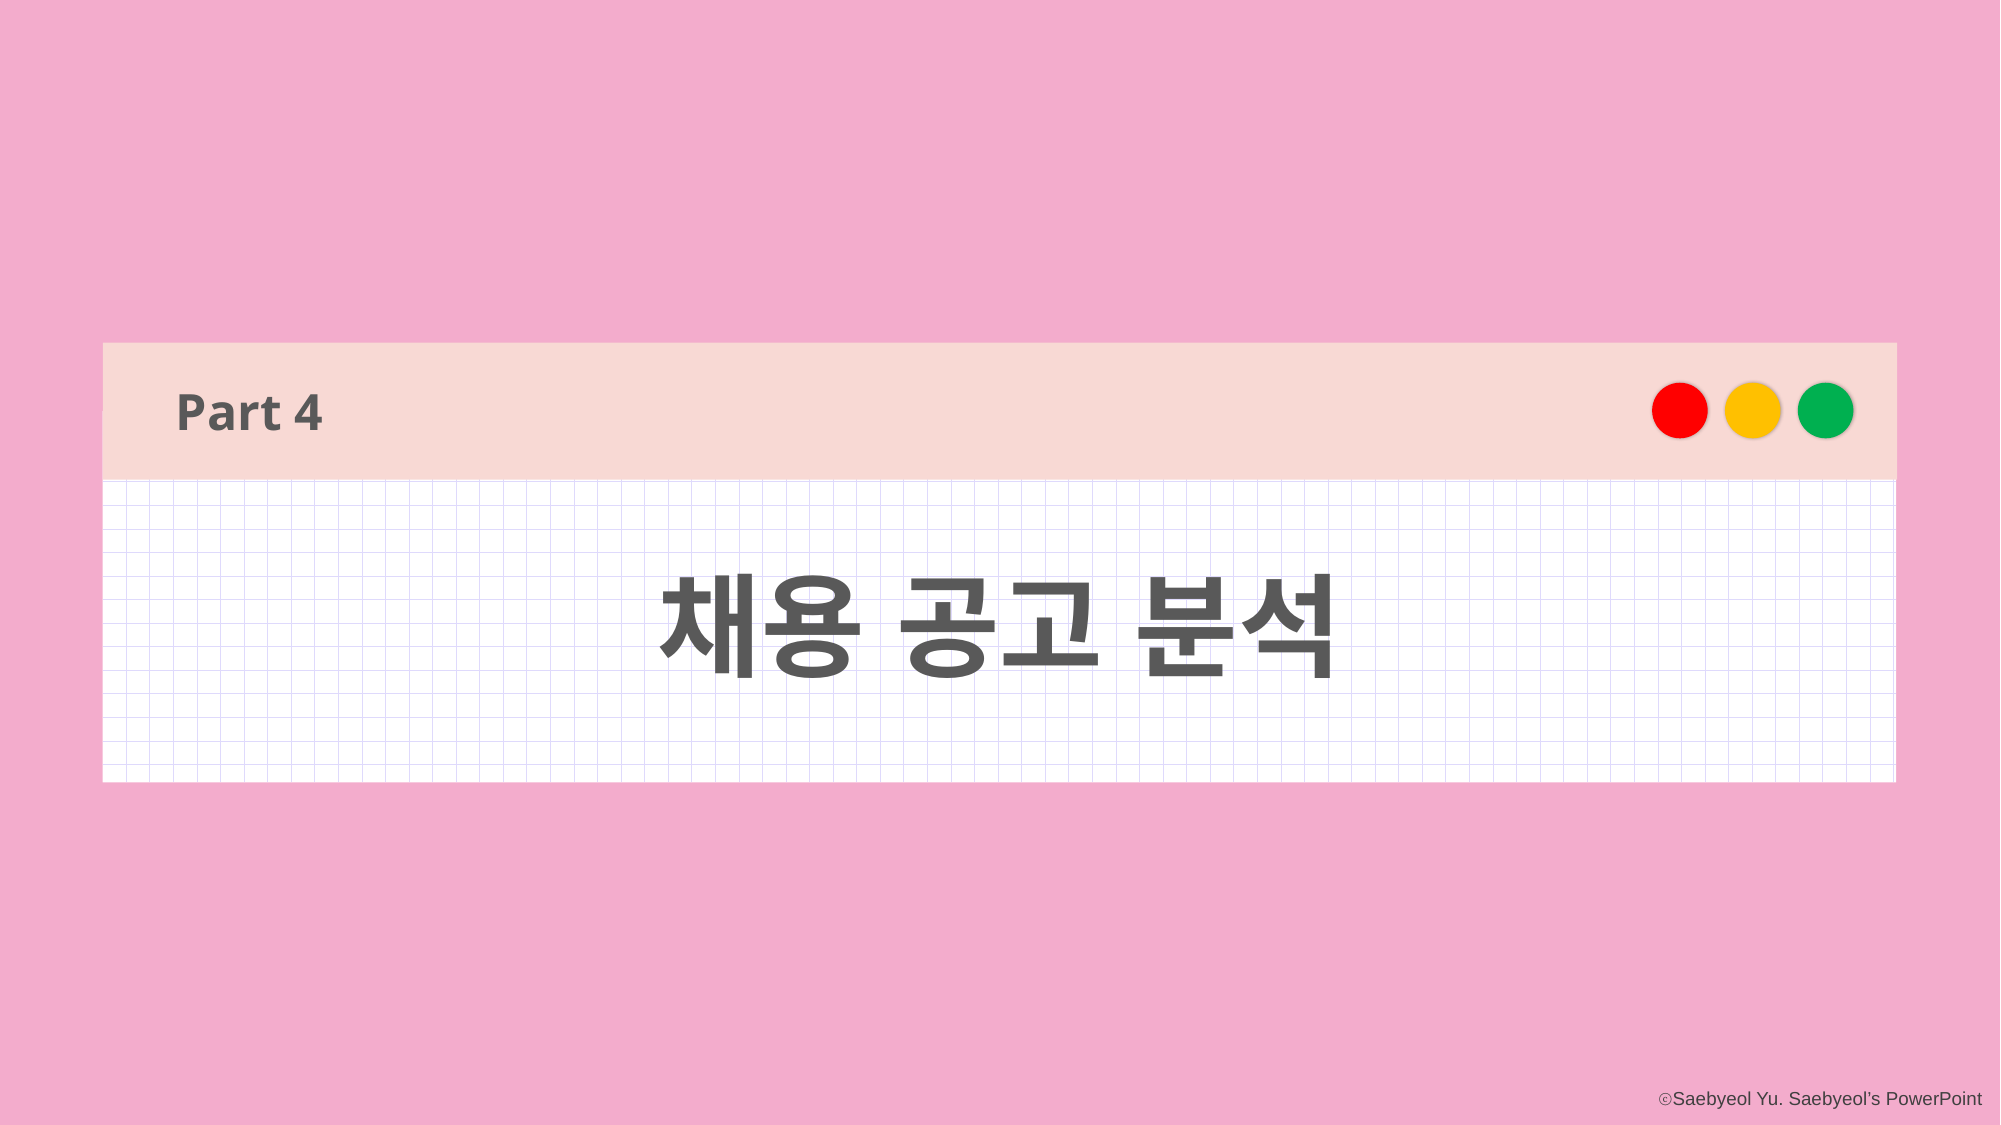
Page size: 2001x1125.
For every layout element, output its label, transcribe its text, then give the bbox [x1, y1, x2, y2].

text_box [1796, 381, 1855, 440]
text_box [1651, 381, 1709, 440]
text_box [102, 481, 1897, 783]
text_box Part 4 [160, 373, 339, 448]
text_box [1723, 381, 1782, 440]
text_box [102, 341, 1898, 481]
text_box 채용 공고 분석 [643, 548, 1357, 698]
